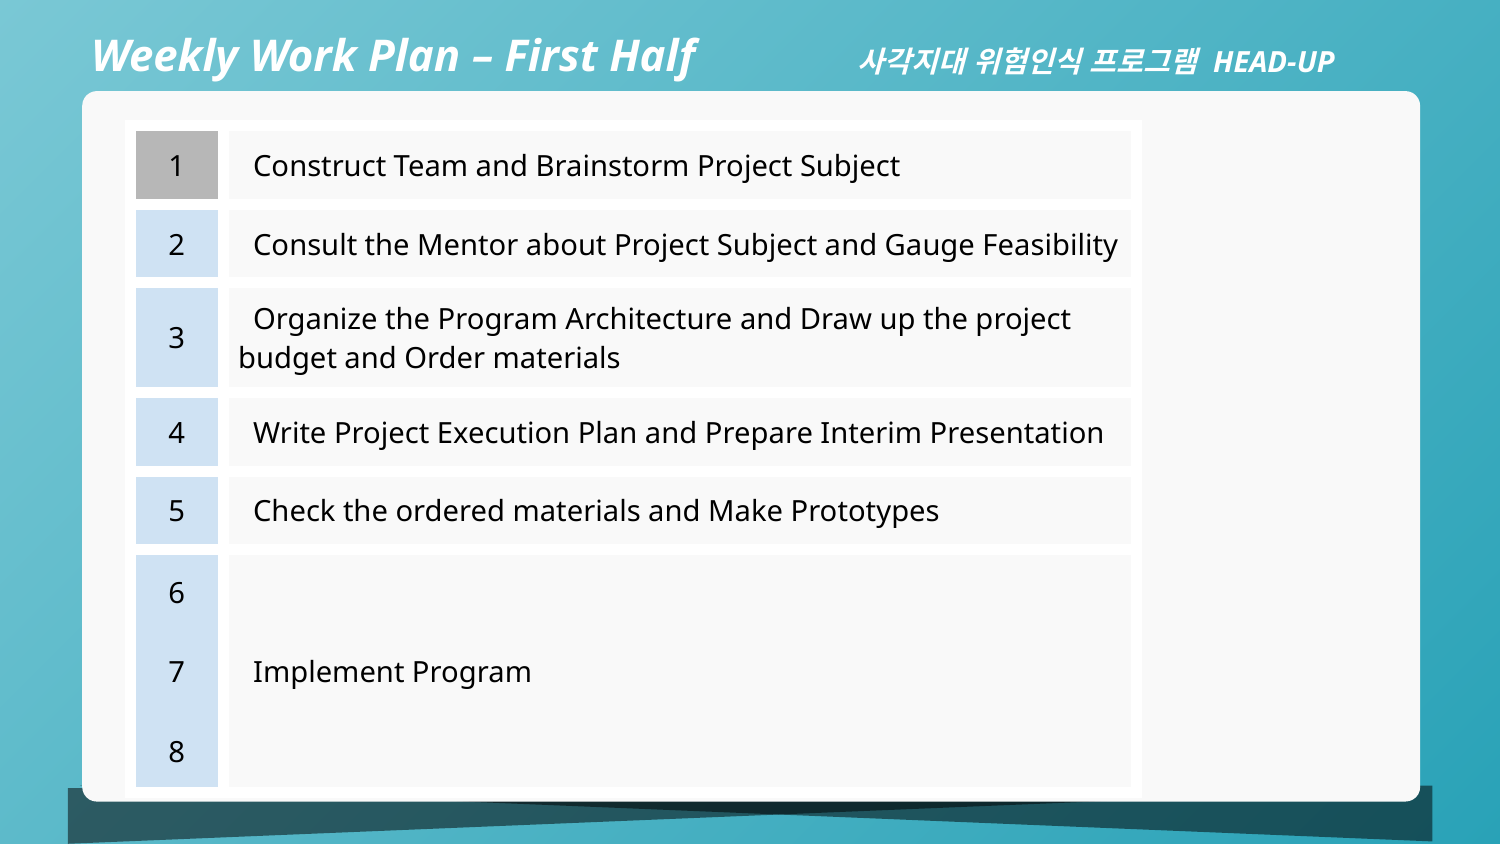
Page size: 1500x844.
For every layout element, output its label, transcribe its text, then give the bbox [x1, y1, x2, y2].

text_box 사각지대 위험인식 프로그램 HEAD-UP [842, 35, 1421, 88]
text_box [67, 90, 1433, 844]
text_box Weekly Work Plan – First Half [79, 21, 1137, 87]
